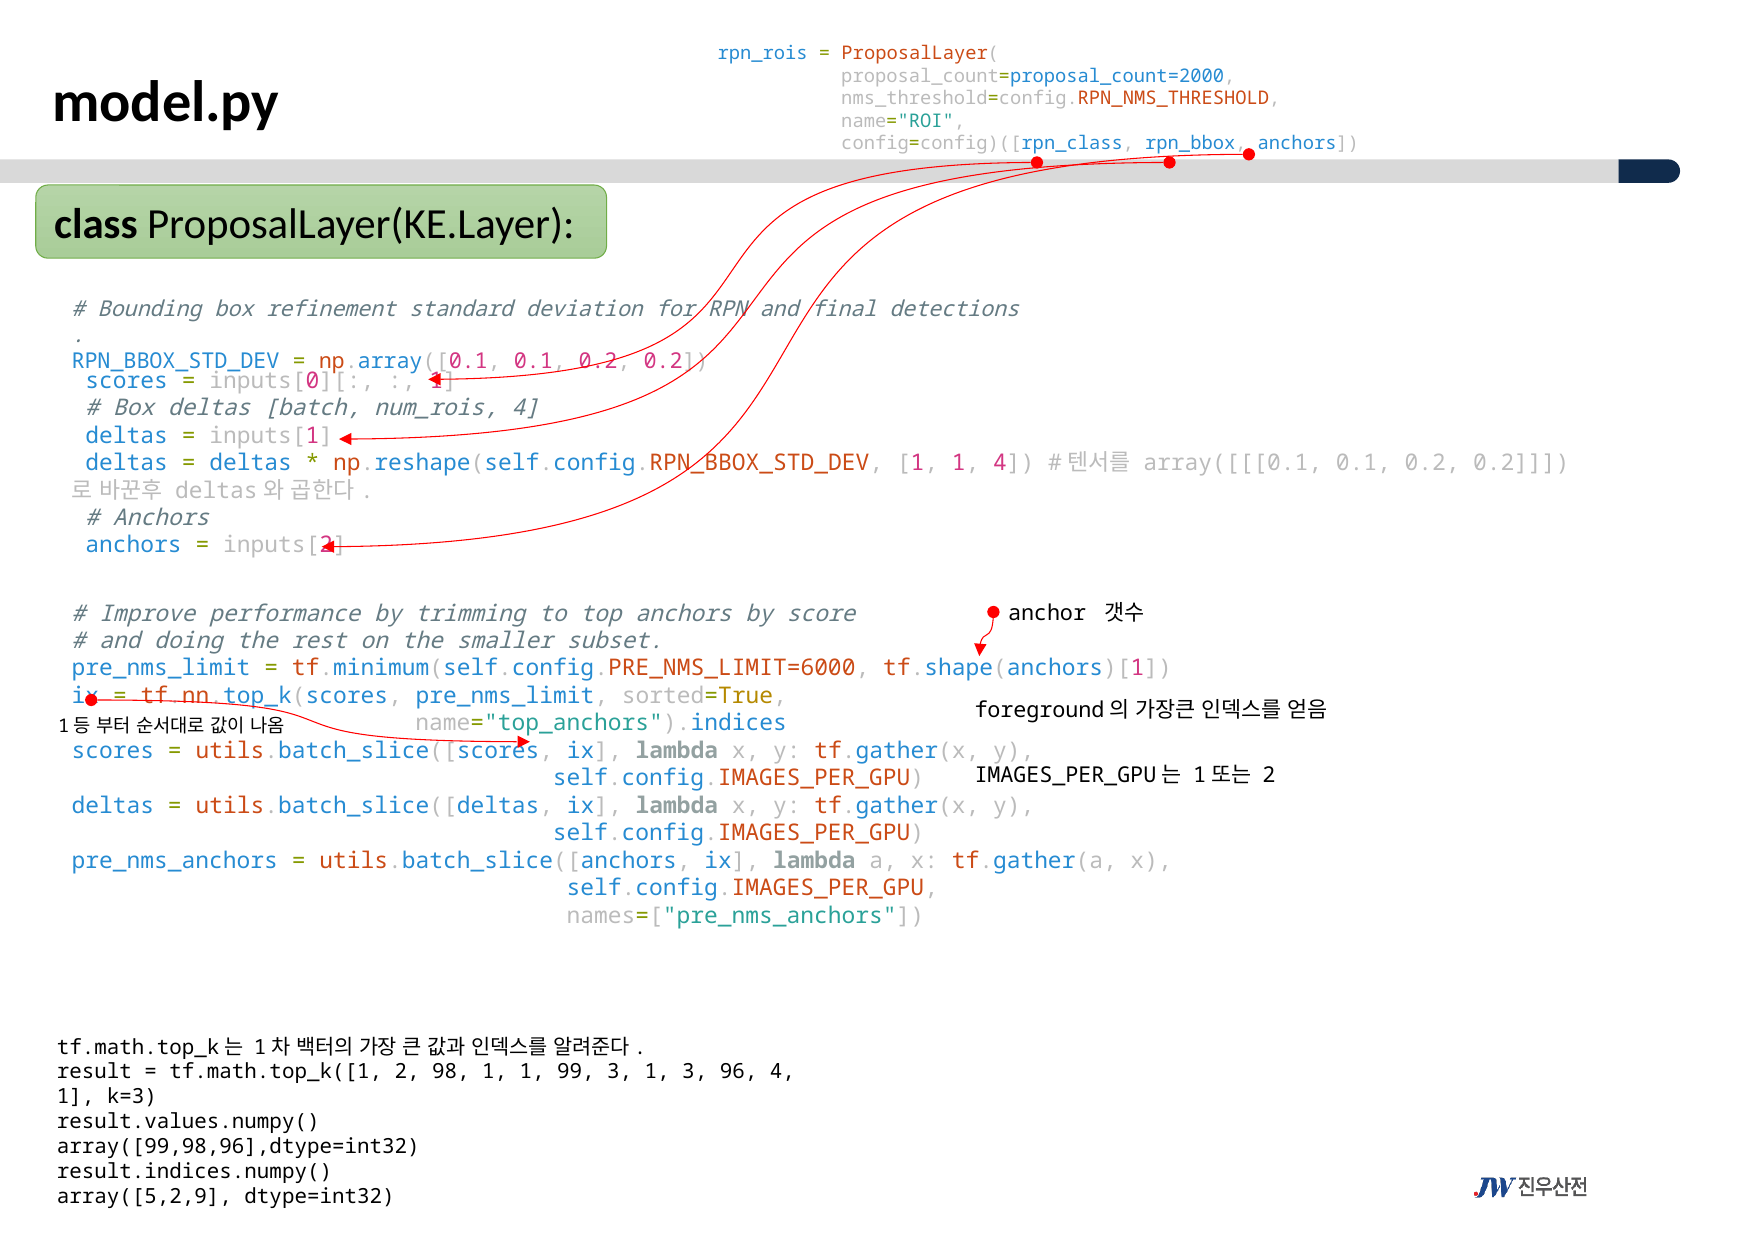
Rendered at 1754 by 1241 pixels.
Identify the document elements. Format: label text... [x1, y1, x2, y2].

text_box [964, 626, 1009, 642]
text_box tf.math.top_k는 1차 백터의 가장 큰 값과 인덱스를 알려준다. result = tf.math.top_k([1, 2, 98, 1, 1, 99, 3, 1, 3, 96, 4, 1], k=3) result.values.numpy() array([99,98,96],dtype=int32) result.indices.numpy() array([5,2,9], dtype=int32) [41, 1025, 815, 1216]
text_box 1등 부터 순서대로 값이 나옴 [43, 705, 429, 744]
text_box IMAGES_PER_GPU는 1또는 2 [959, 753, 1360, 794]
text_box # Bounding box refinement standard deviation for RPN and final detections. RPN_BBOX_STD_DEV = np.array([0.1, 0.1, 0.2, 0.2]) [56, 287, 321, 357]
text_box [91, 699, 530, 742]
text_box foreground의 가장큰 인덱스를 얻음 [959, 688, 1563, 730]
text_box anchor 갯수 [993, 591, 1229, 633]
picture [1465, 1172, 1596, 1203]
text_box model.py [37, 55, 295, 140]
text_box # Improve performance by trimming to top anchors by score # and doing the rest on the smaller subset. pre_nms_limit = tf.minimum(self.config.PRE_NMS_LIMIT=6000, tf.shape(anchors)[1]) ix = tf.nn.top_k(scores, pre_nms_limit, sorted=True, name="top_anchors").indices scores = utils.batch_slice([scores, ix], lambda x, y: tf.gather(x, y), self.config.IMAGES_PER_GPU) deltas = utils.batch_slice([deltas, ix], lambda x, y: tf.gather(x, y), self.config.IMAGES_PER_GPU) pre_nms_anchors = utils.batch_slice([anchors, ix], lambda a, x: tf.gather(a, x), self.config.IMAGES_PER_GPU, names=["pre_nms_anchors"]) [56, 590, 1495, 935]
text_box class ProposalLayer(KE.Layer): [35, 184, 321, 259]
text_box scores = inputs[0][:, :, 1] # Box deltas [batch, num_rois, 4] deltas = inputs[1] deltas = deltas * np.reshape(self.config.RPN_BBOX_STD_DEV, [1, 1, 4]) #텐서를 array([[[0.1, 0.1, 0.2, 0.2]]]) 로 바꾼후 deltas와 곱한다. # Anchors anchors = inputs[2] [56, 357, 1596, 565]
text_box rpn_rois = ProposalLayer( proposal_count=proposal_count=2000, nms_threshold=config.RPN_NMS_THRESHOLD, name="ROI", config=config)([rpn_class, rpn_bbox, anchors]) [691, 33, 1440, 161]
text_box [321, 154, 1249, 547]
